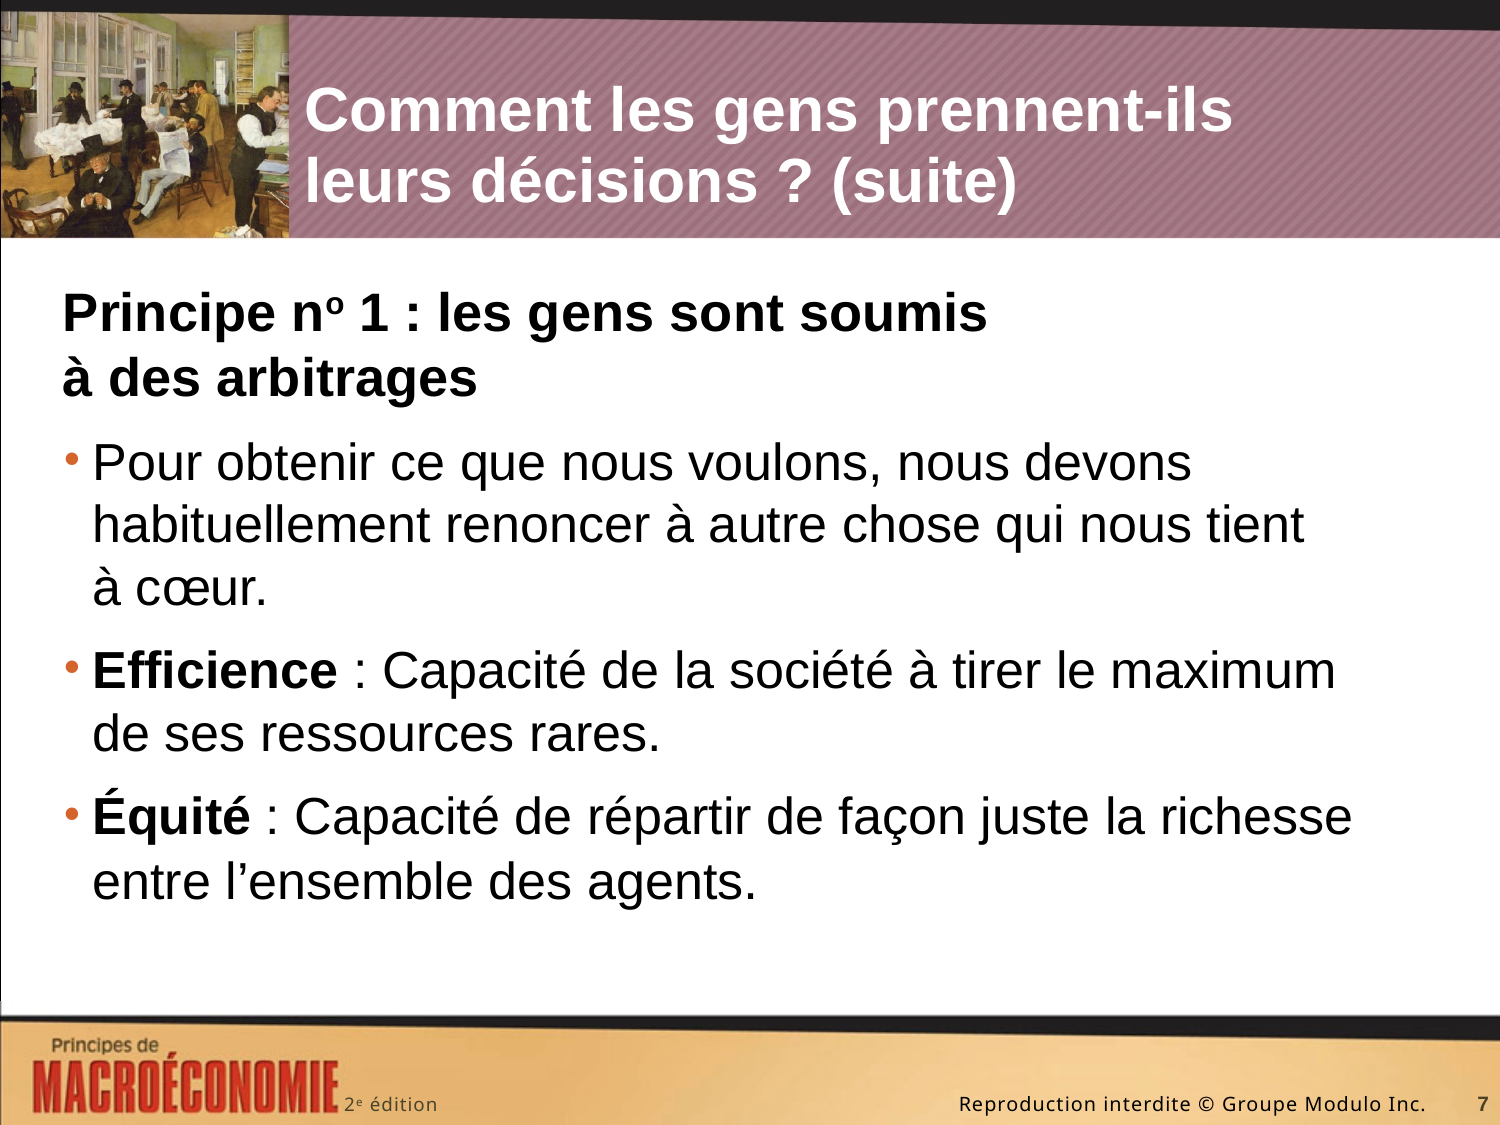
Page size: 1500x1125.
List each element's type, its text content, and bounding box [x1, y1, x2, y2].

title Comment les gens prennent-ils leurs décisions ? (suite) [304, 32, 1431, 223]
slide_number 7 [1417, 1070, 1489, 1125]
picture [0, 0, 1500, 1125]
picture [1412, 1102, 1417, 1110]
list Principe no 1 : les gens sont soumis à des arbitrages Pour obtenir ce que nous voulons, nous devons habituellement renoncer à autre chose qui nous tient à cœur. Efficience : Capacité de la société à tirer le maximum de ses ressources rares. Équité : Capacité de répartir de façon juste la richesse entre l’ensemble des agents. [17, 269, 1431, 1000]
